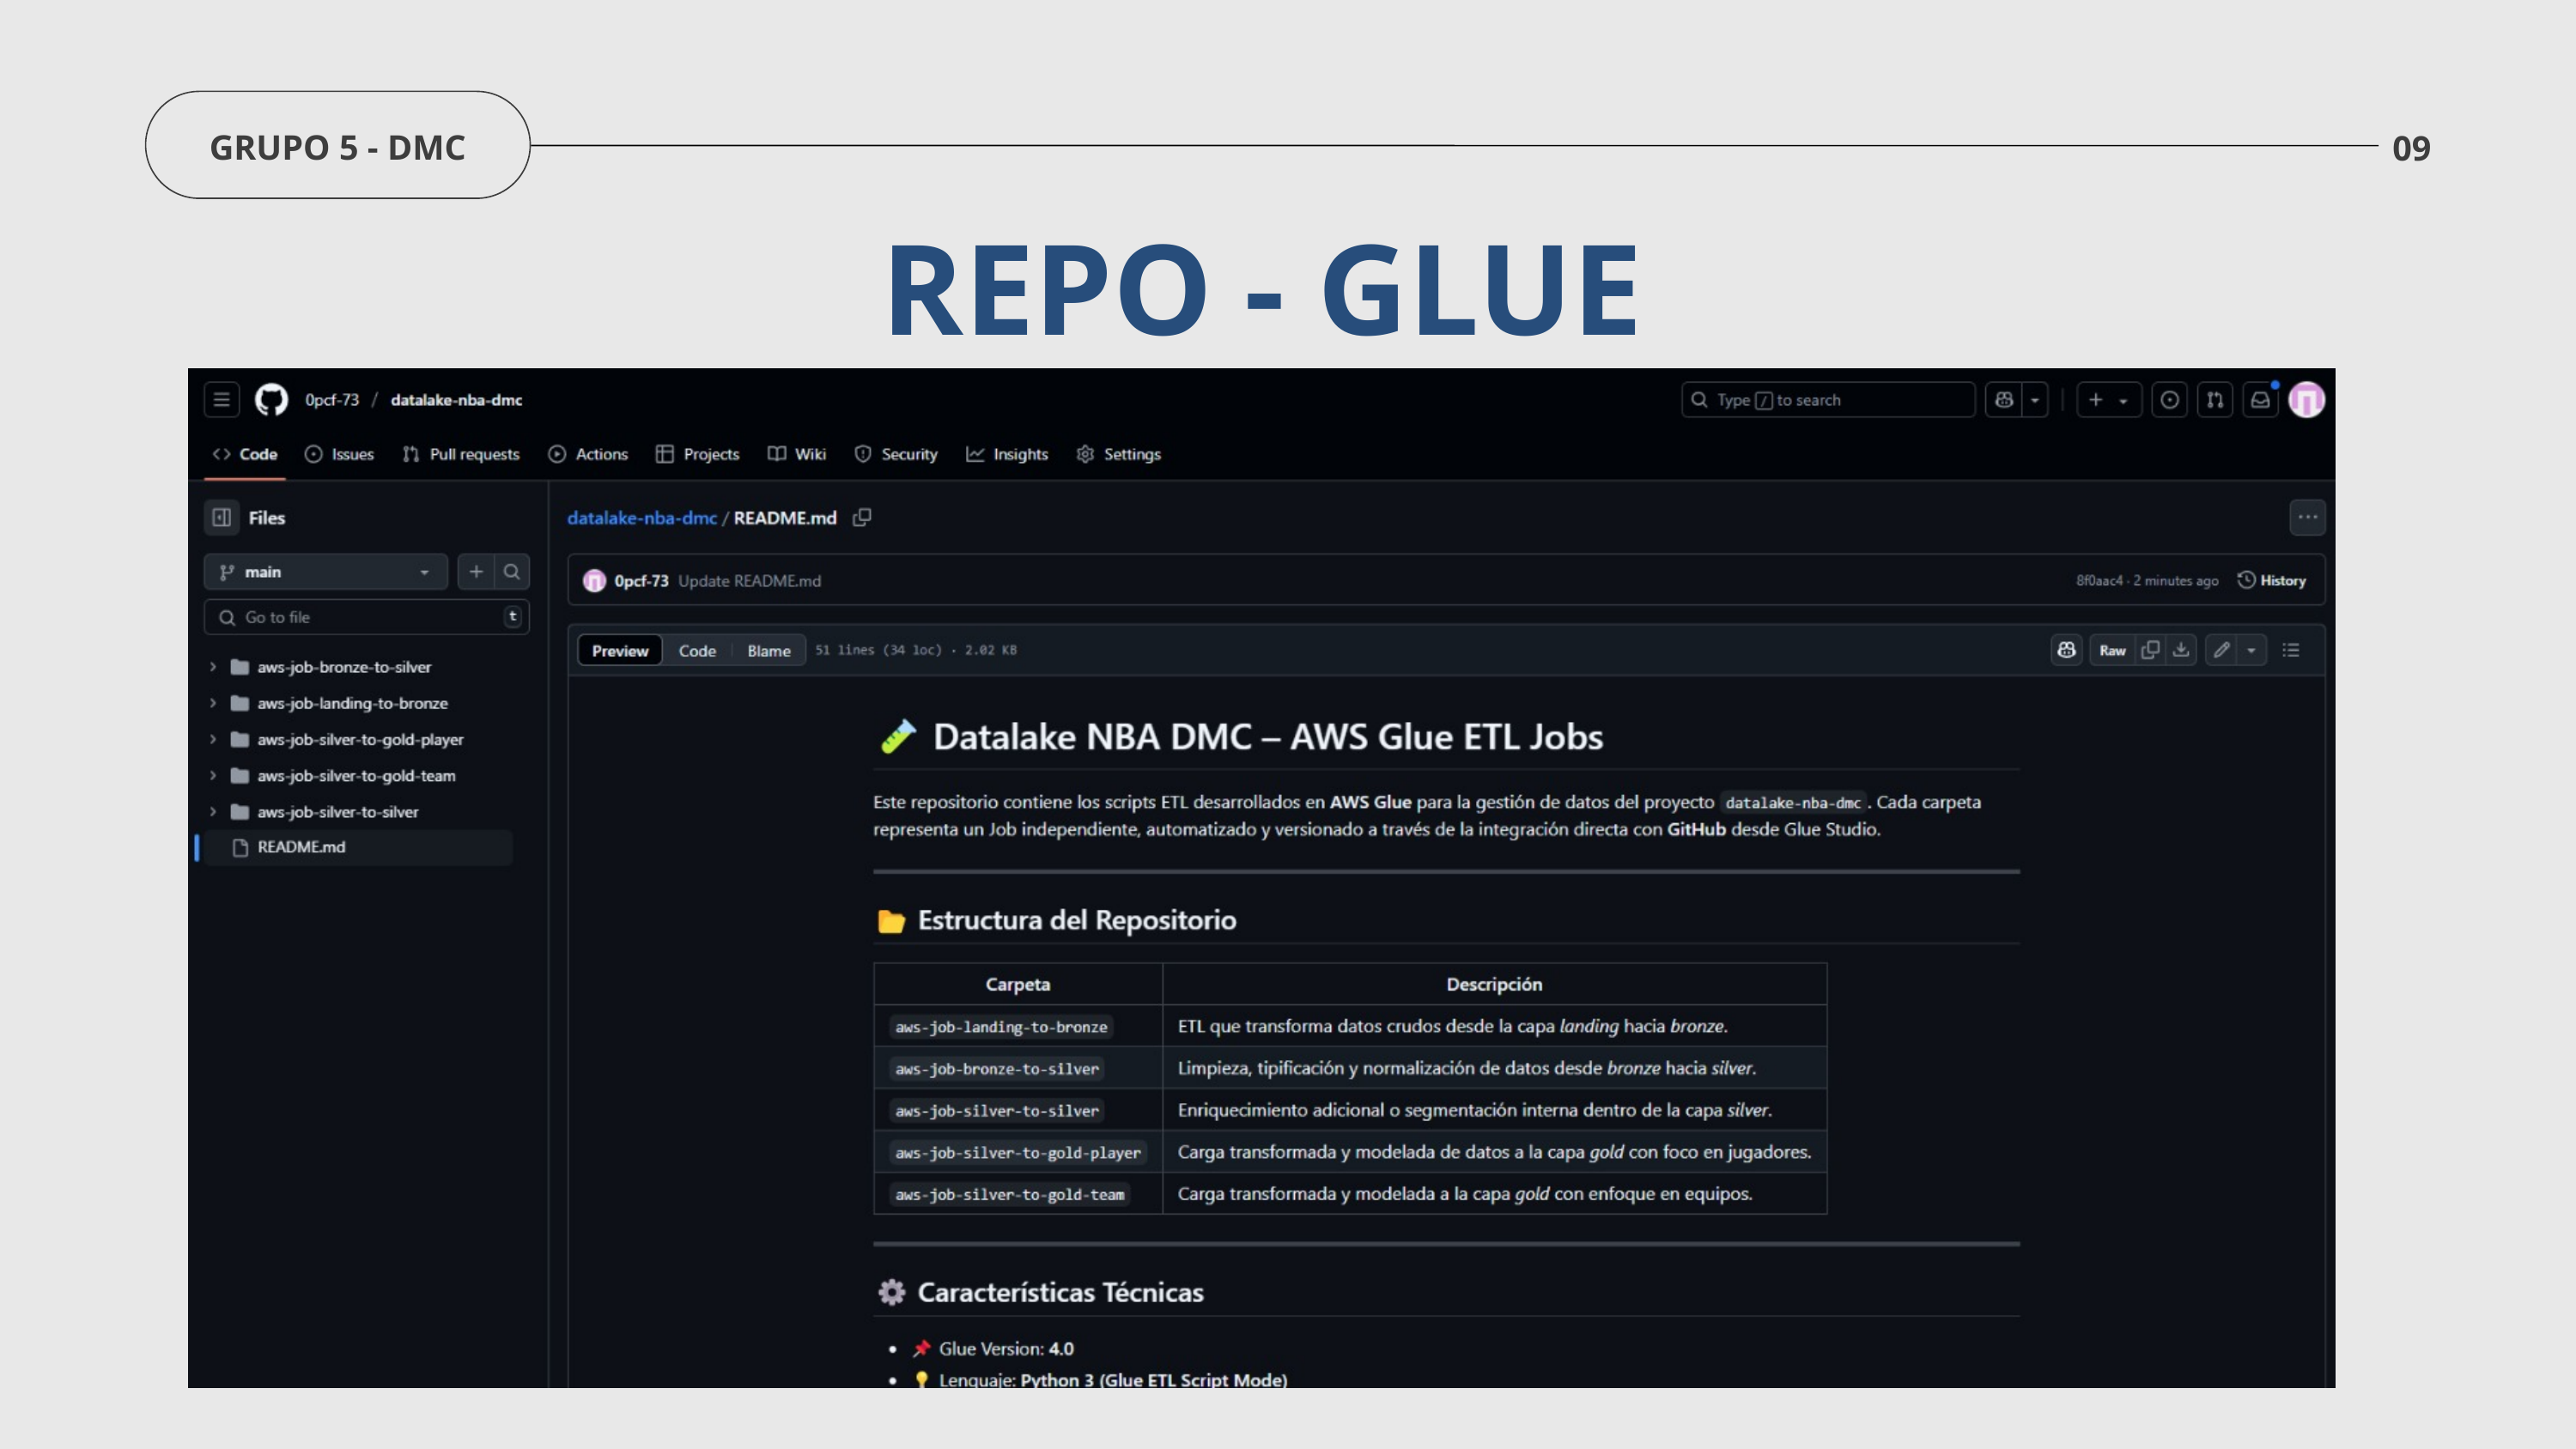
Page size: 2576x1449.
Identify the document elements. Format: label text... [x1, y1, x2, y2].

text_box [144, 90, 532, 200]
text_box REPO - GLUE [118, 188, 2406, 361]
picture [188, 368, 2336, 1389]
text_box 09 [2379, 116, 2432, 167]
